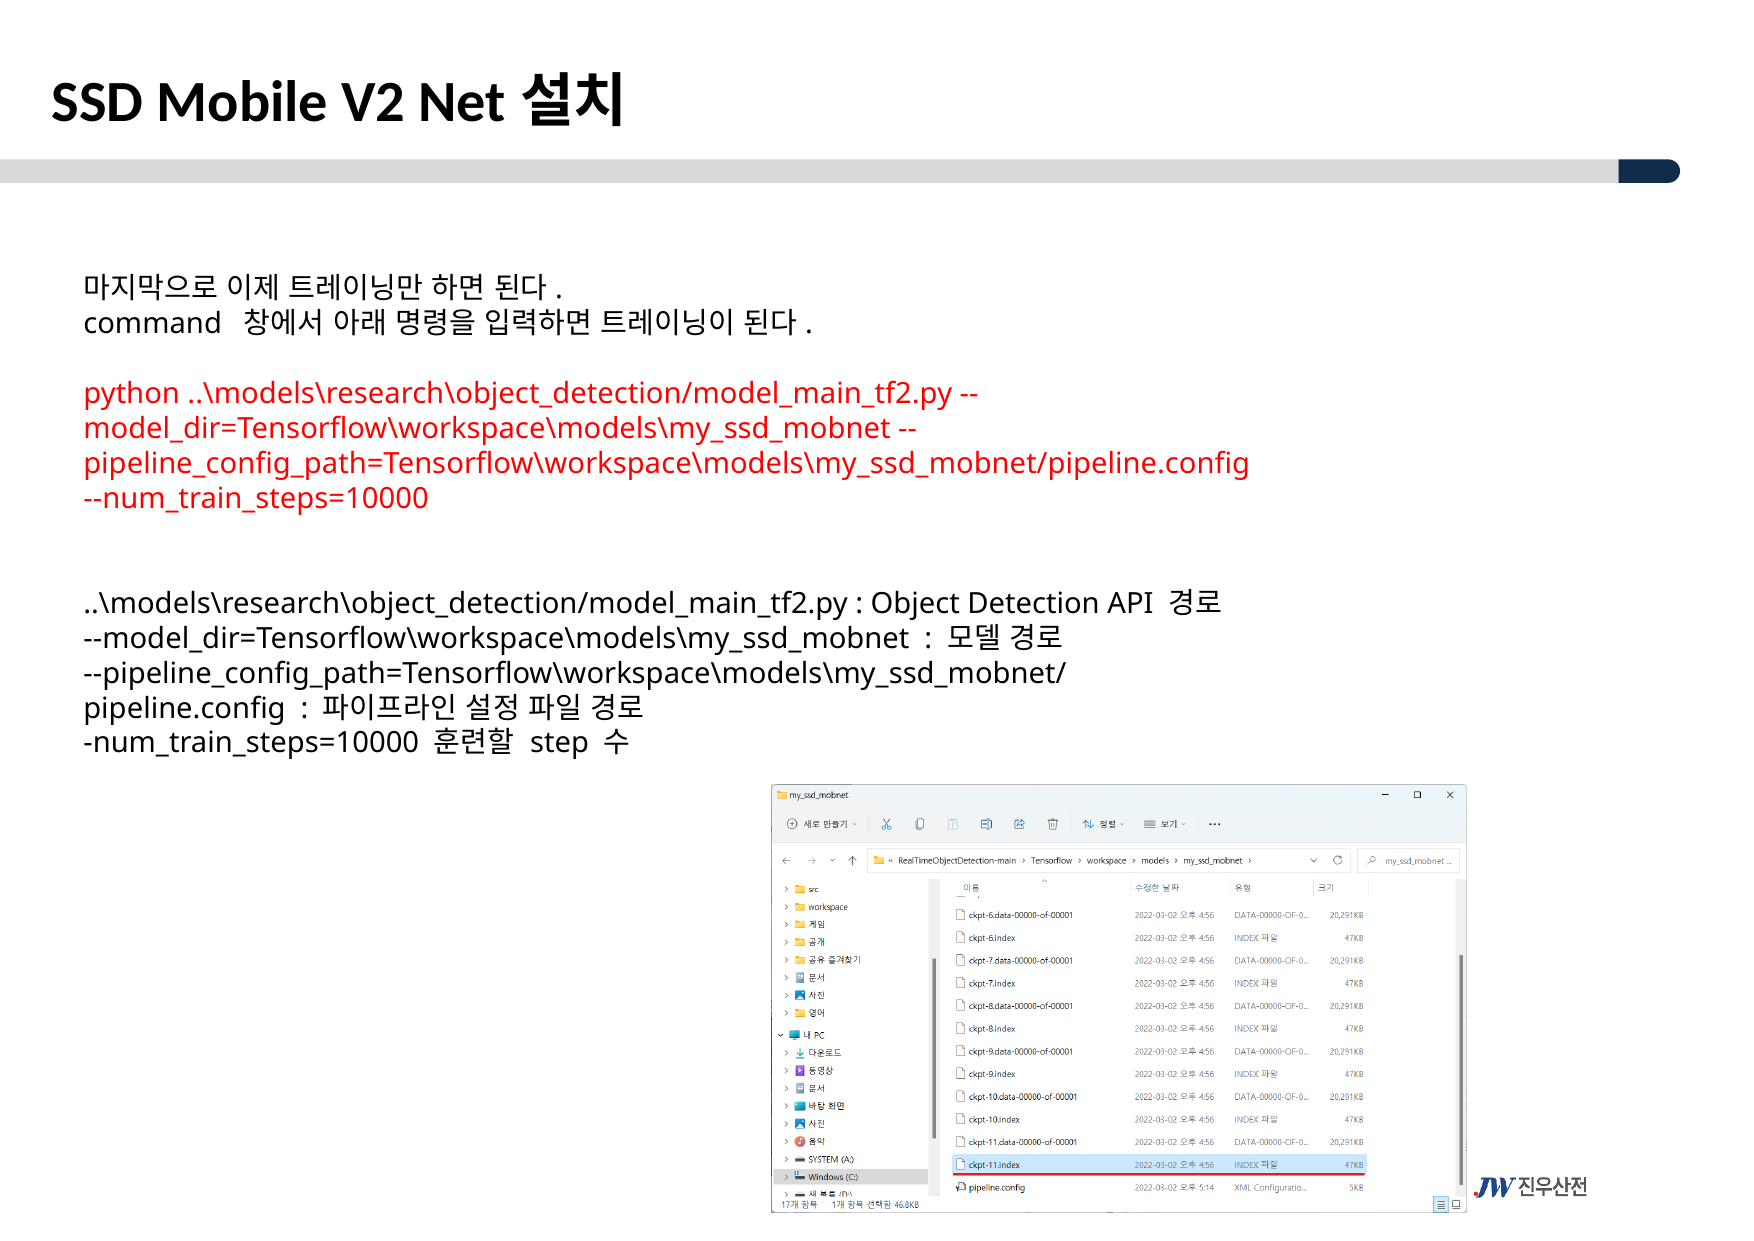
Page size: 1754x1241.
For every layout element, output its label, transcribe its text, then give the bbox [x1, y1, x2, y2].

picture [771, 784, 1596, 1213]
text_box SSD Mobile V2 Net설치 [37, 55, 643, 140]
text_box 마지막으로 이제 트레이닝만 하면 된다. command 창에서 아래 명령을 입력하면 트레이닝이 된다. python ..\models\research\object_detection/model_main_tf2.py --model_dir=Tensorflow\workspace\models\my_ssd_mobnet --pipeline_config_path=Tensorflow\workspace\models\my_ssd_mobnet/pipeline.config --num_train_steps=10000 ..\models\research\object_detection/model_main_tf2.py : Object Detection API 경로 --model_dir=Tensorflow\workspace\models\my_ssd_mobnet : 모델 경로 --pipeline_config_path=Tensorflow\workspace\models\my_ssd_mobnet/pipeline.config : 파이프라인 설정 파일 경로 -num_train_steps=10000 훈련할 step 수 [68, 261, 1267, 767]
